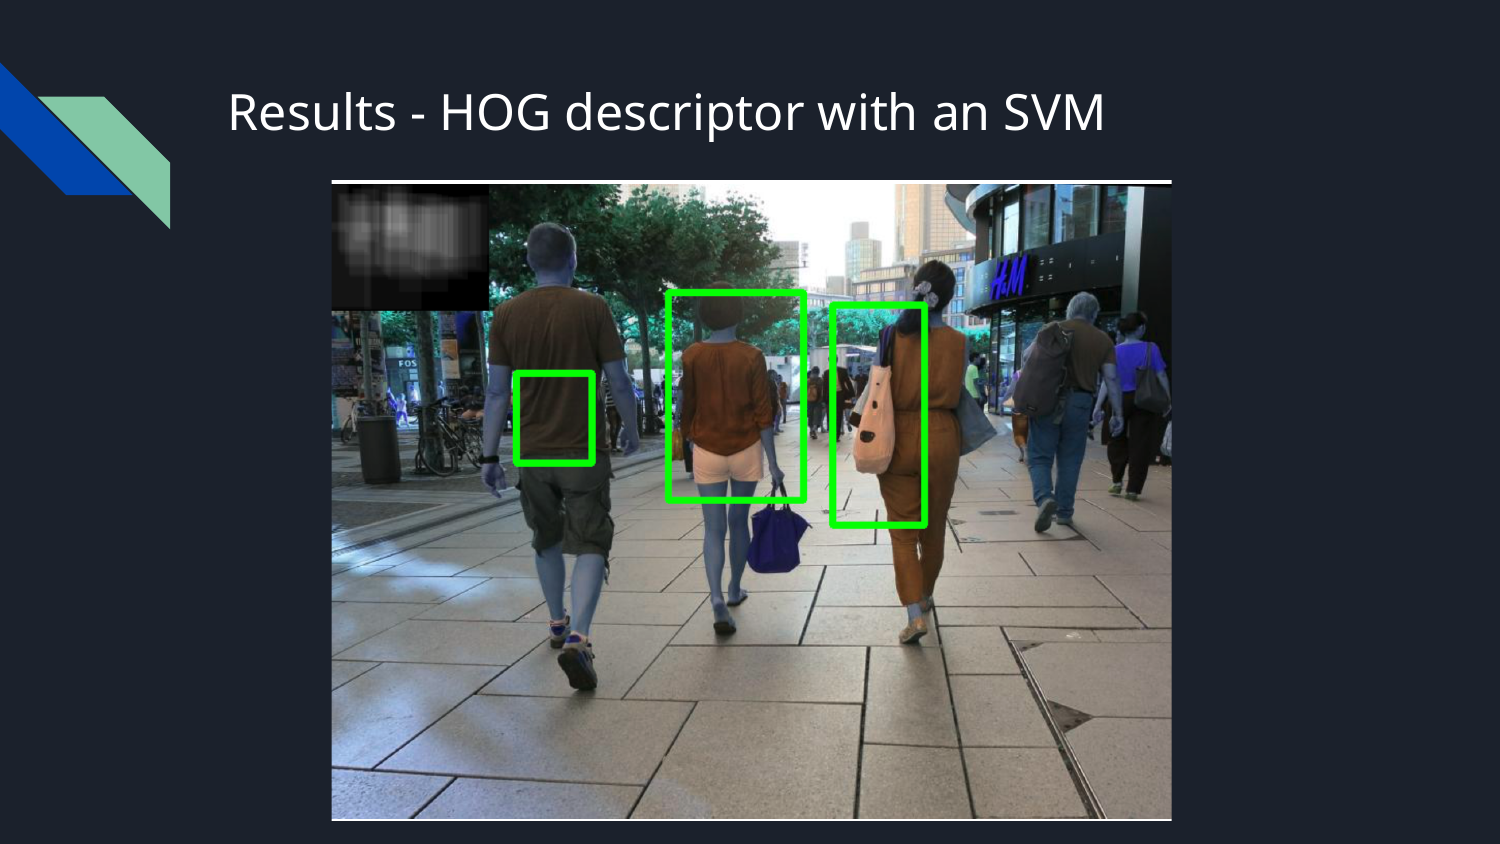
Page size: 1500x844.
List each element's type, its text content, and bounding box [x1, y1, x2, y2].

title Results - HOG descriptor with an SVM [212, 62, 1368, 212]
picture [331, 179, 1172, 821]
